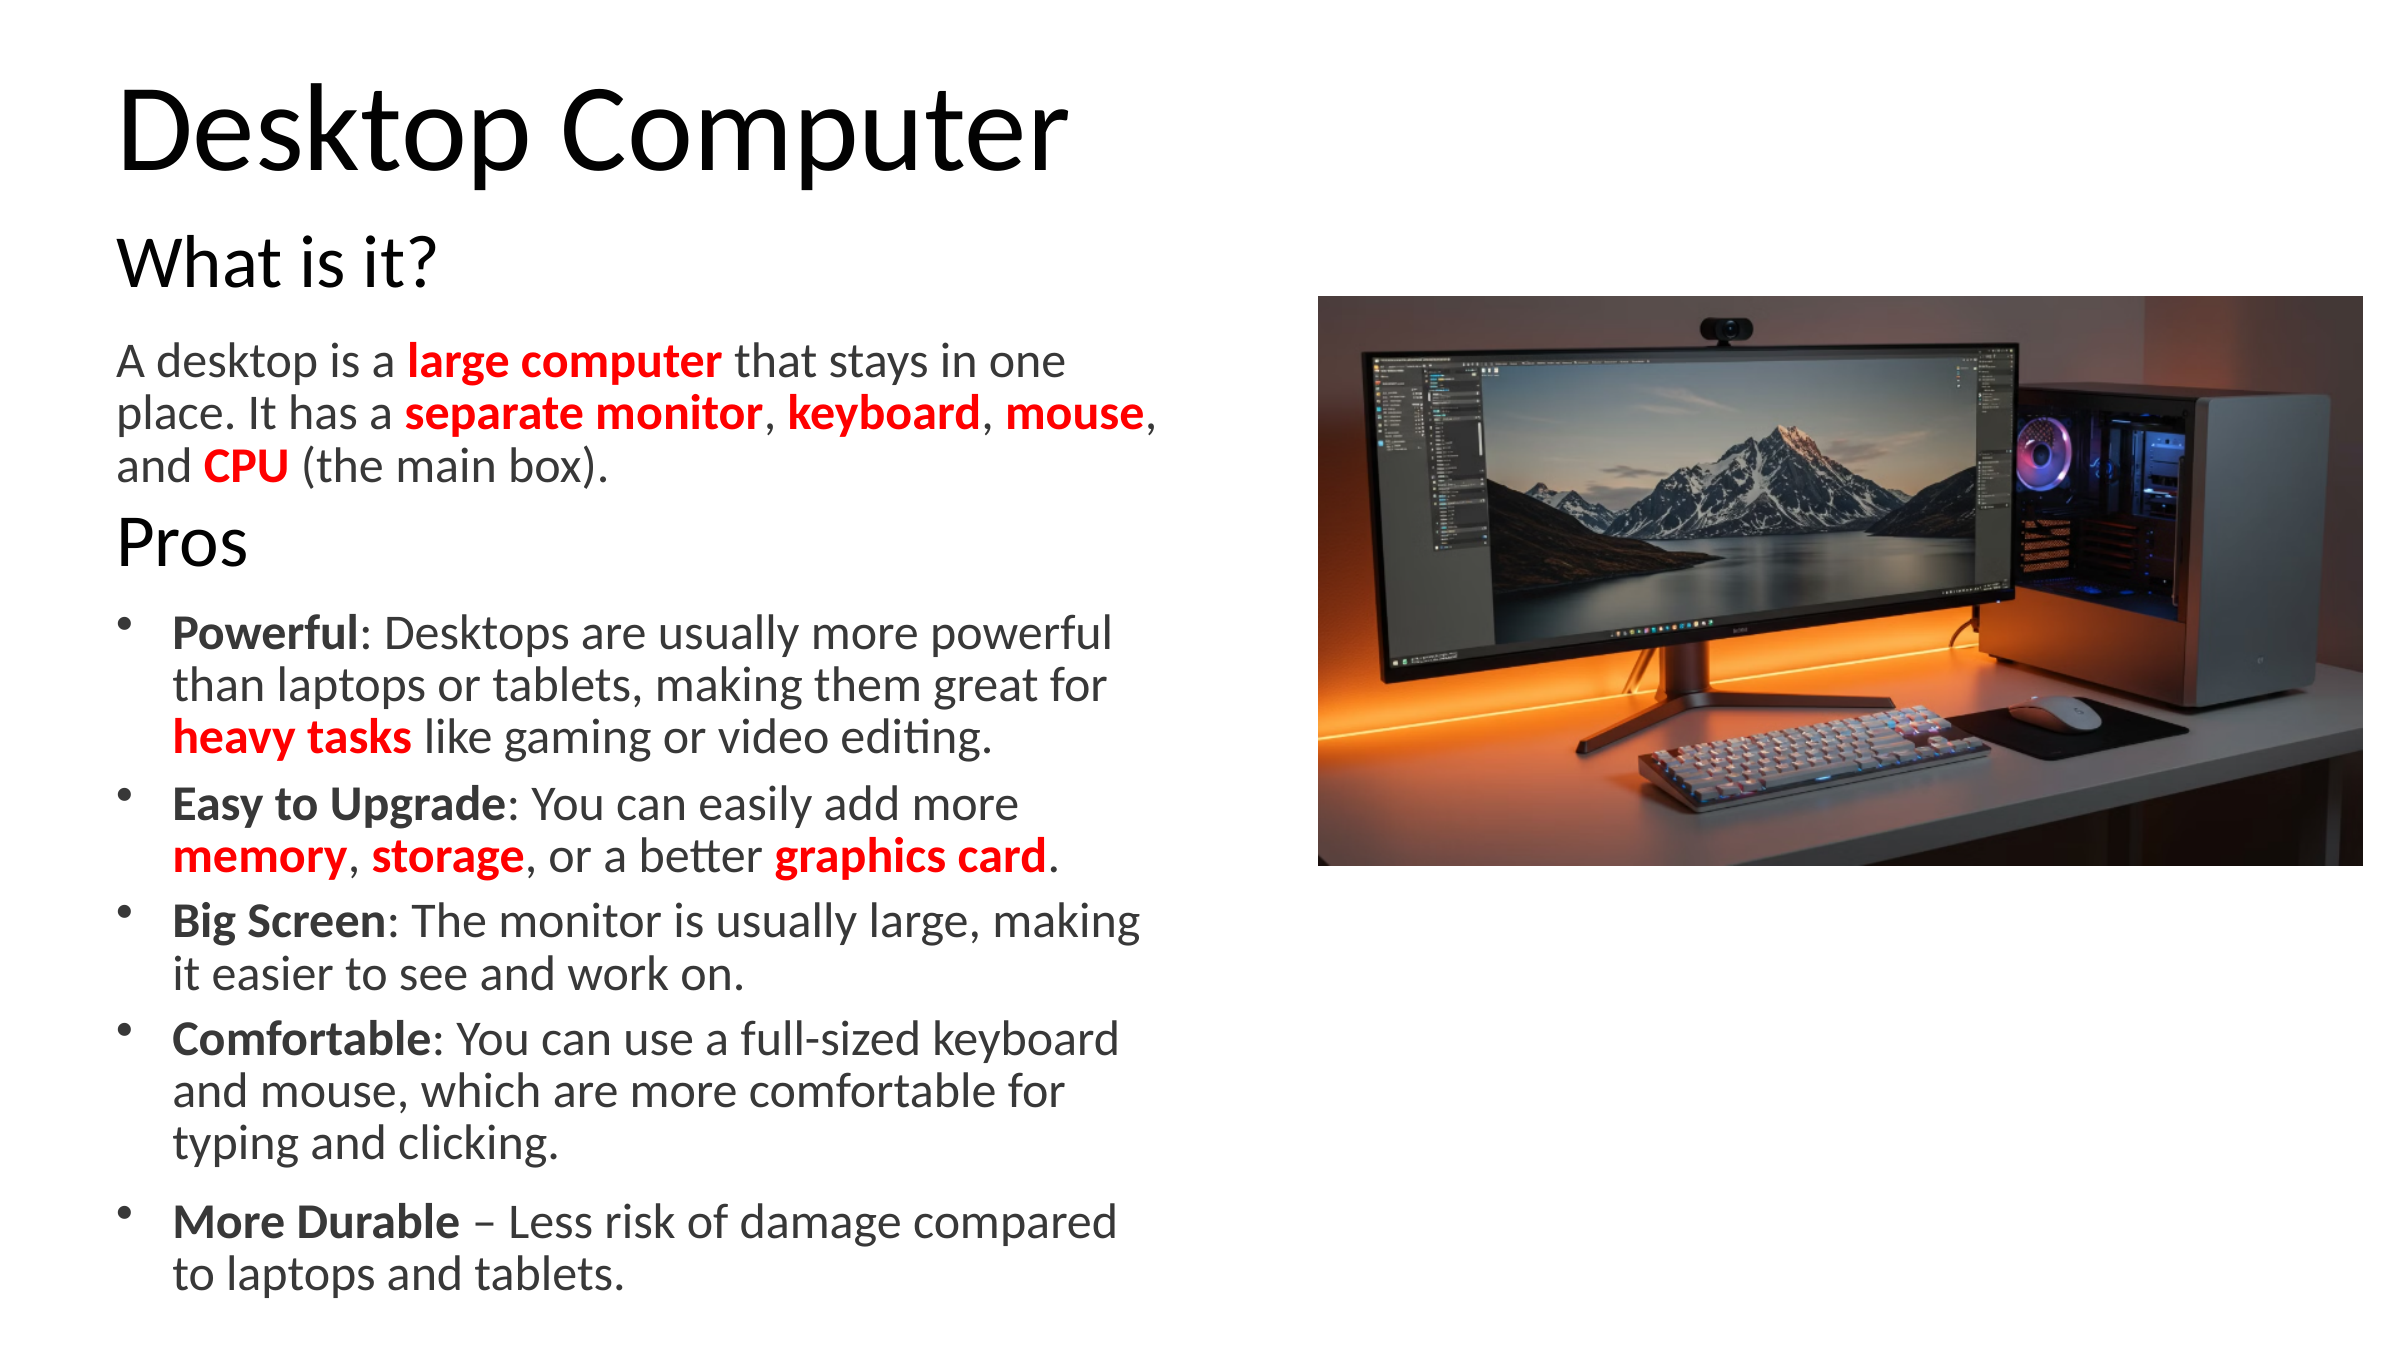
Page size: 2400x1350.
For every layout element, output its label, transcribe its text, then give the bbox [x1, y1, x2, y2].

text_box Desktop Computer [116, 87, 988, 197]
picture [1318, 296, 2363, 866]
text_box Comfortable: You can use a full-sized keyboard and mouse, which are more comfortable for typing and clicking. [116, 1013, 1160, 1120]
text_box Easy to Upgrade: You can easily add more memory, storage, or a better graphics card. [116, 778, 1160, 885]
text_box Big Screen: The monitor is usually large, making it easier to see and work on. [116, 895, 1160, 1002]
text_box More Durable – Less risk of damage compared to laptops and tablets. [116, 1196, 1160, 1303]
text_box Powerful: Desktops are usually more powerful than laptops or tablets, making them great for heavy tasks like gaming or video editing. [116, 607, 1160, 767]
text_box What is it? [116, 248, 552, 303]
text_box A desktop is a large computer that stays in one place. It has a separate monitor, keyboard, mouse, and CPU (the main box). [116, 335, 1160, 442]
text_box Pros [116, 526, 552, 582]
